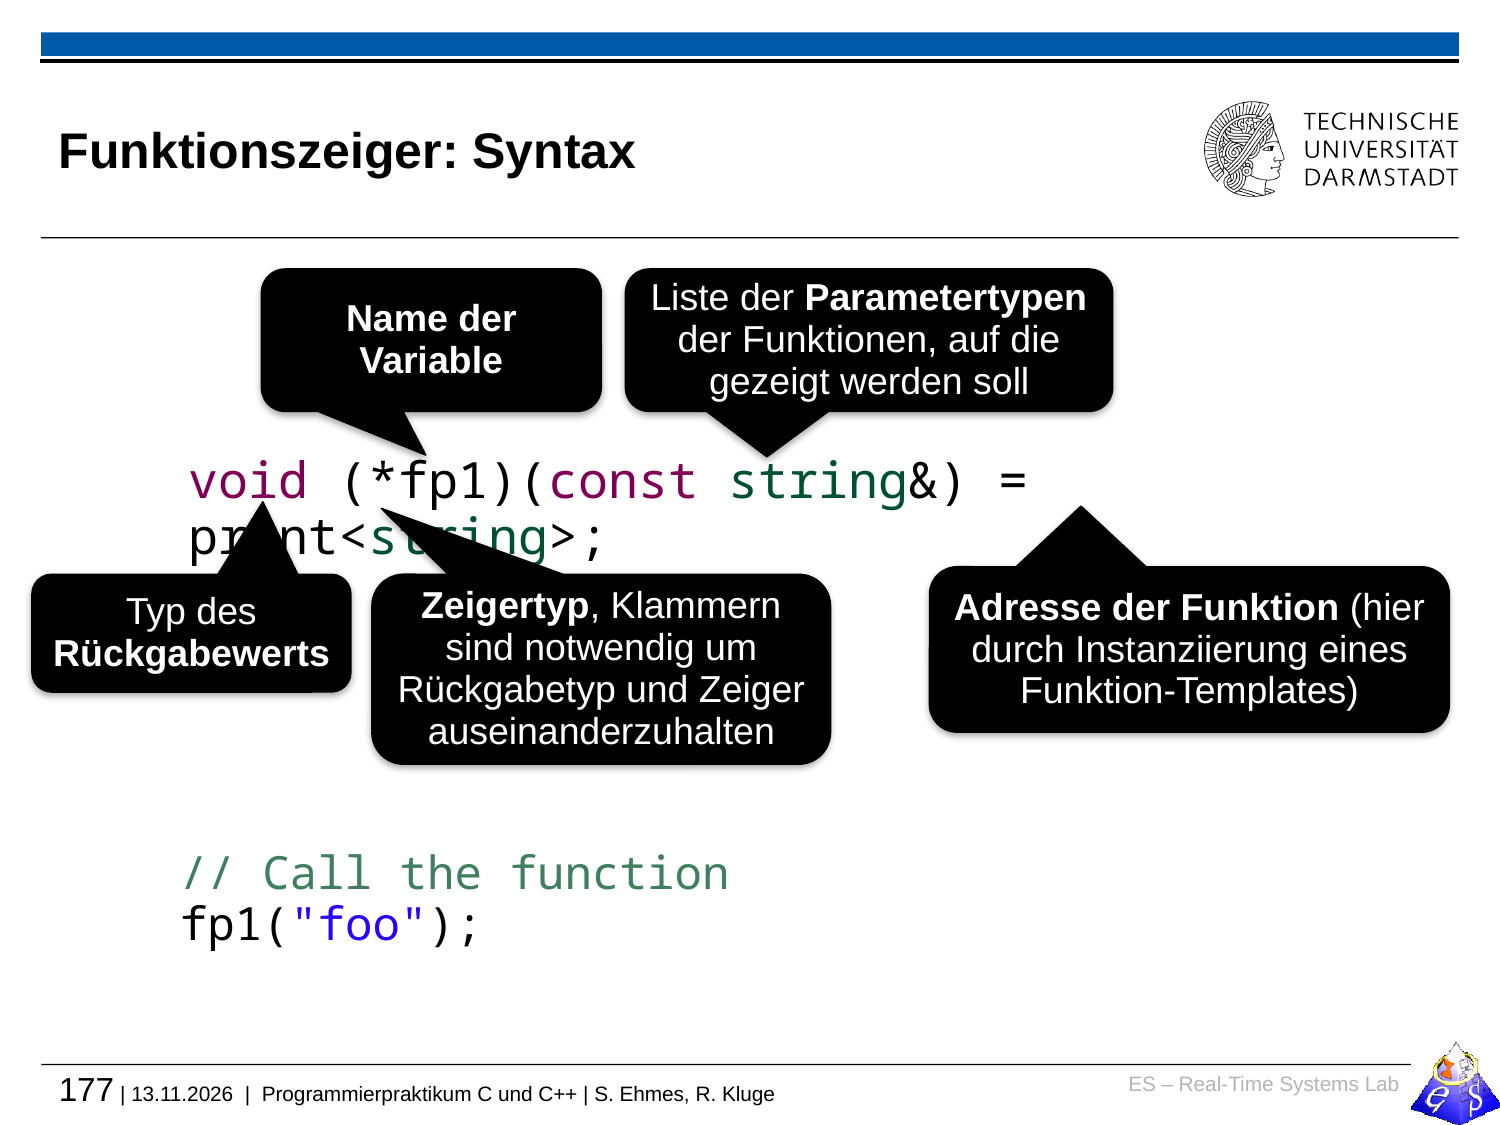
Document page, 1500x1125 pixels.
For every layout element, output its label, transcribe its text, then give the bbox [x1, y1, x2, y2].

text_box Typ des Rückgabewerts [31, 501, 352, 693]
text_box Zeigertyp, Klammern sind notwendig um Rückgabetyp und Zeiger auseinanderzuhalten [371, 507, 832, 765]
text_box Liste der Parametertypen der Funktionen, auf die gezeigt werden soll [624, 268, 1114, 458]
title Funktionszeiger: Syntax [58, 80, 1187, 218]
text_box Name der Variable [260, 268, 603, 456]
text_box Adresse der Funktion (hier durch Instanziierung eines Funktion-Templates) [928, 505, 1451, 733]
text_box void (*fp1)(const string&) = print<string>; [173, 446, 1474, 573]
picture [1187, 84, 1483, 214]
picture [1411, 1041, 1500, 1125]
text_box // Call the function fp1("foo"); [165, 841, 745, 959]
